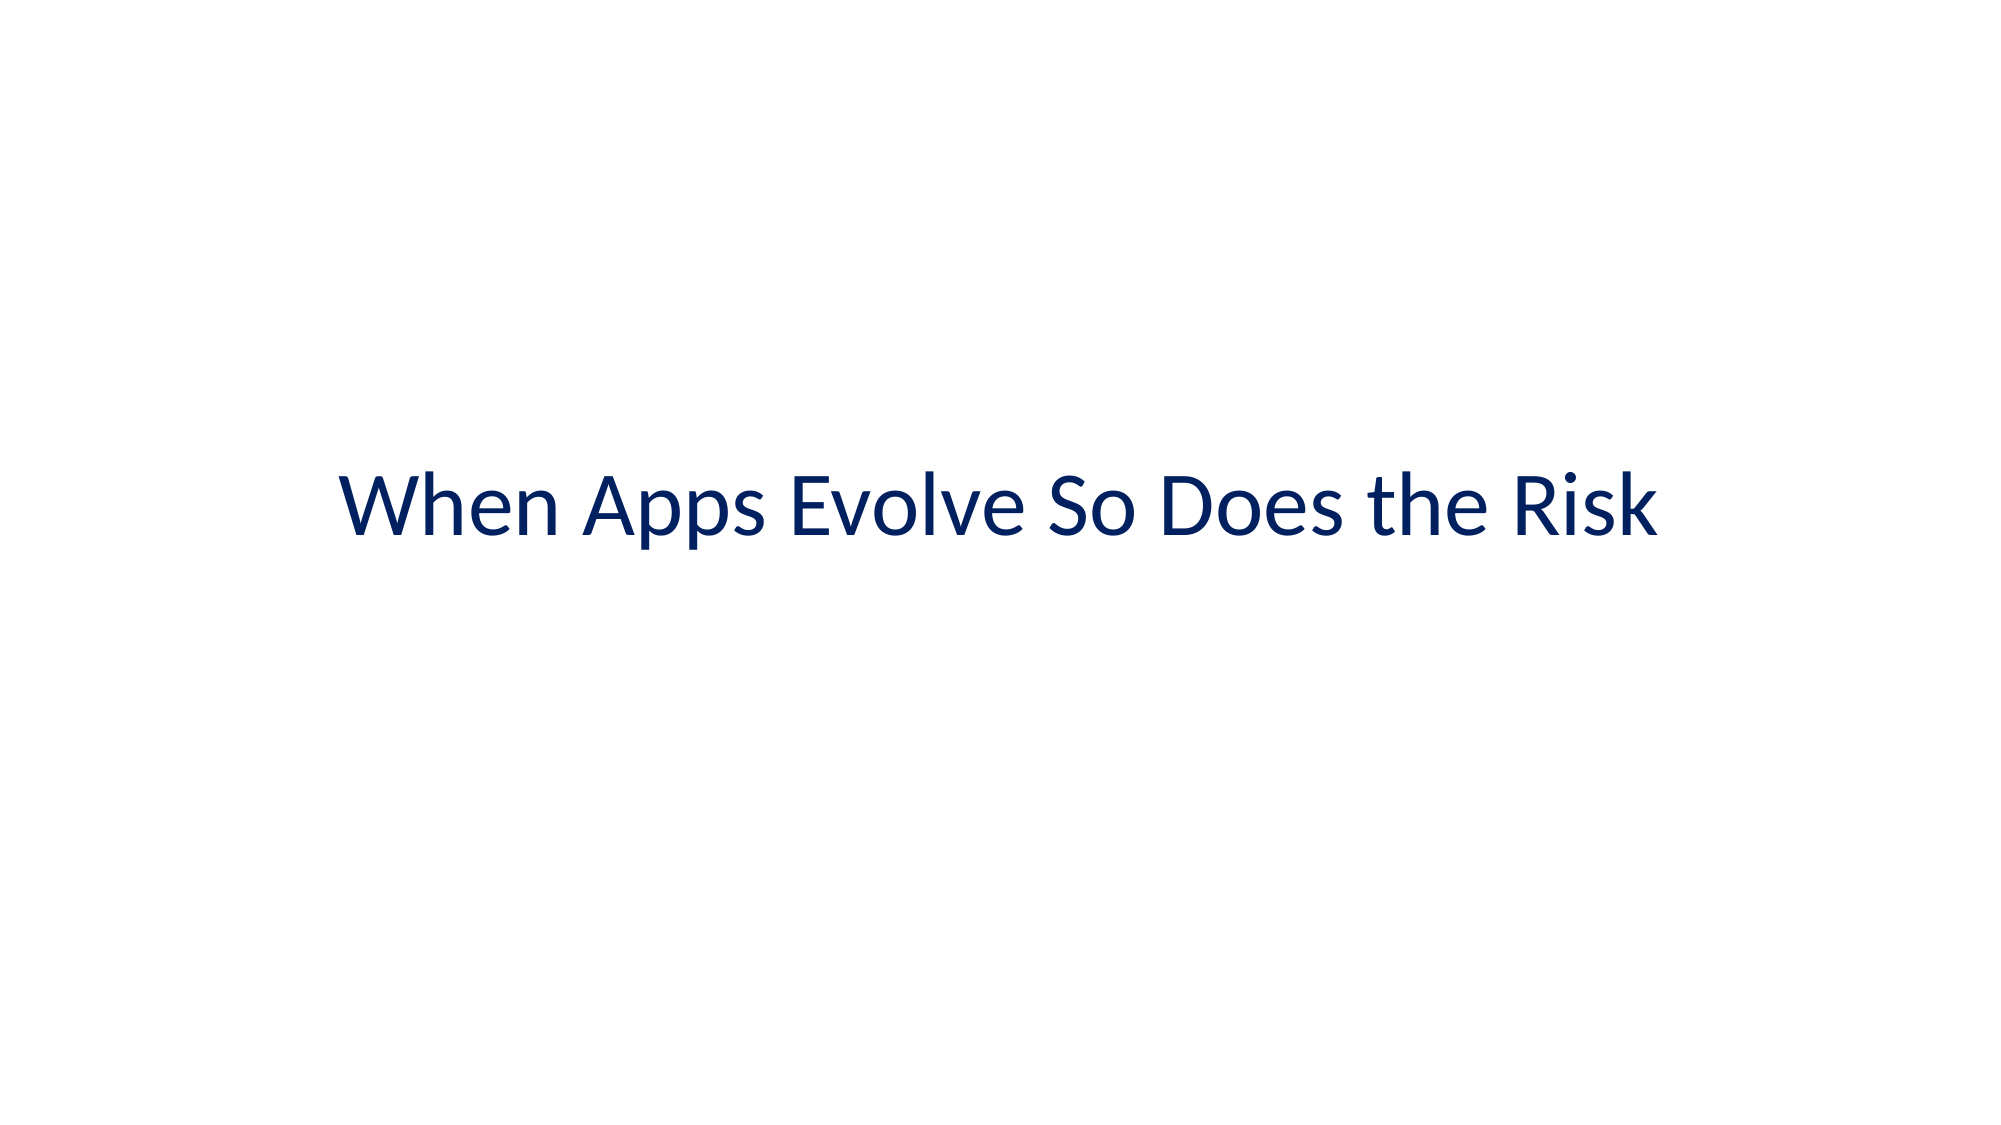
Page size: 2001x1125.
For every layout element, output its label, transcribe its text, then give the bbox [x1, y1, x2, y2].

title When Apps Evolve So Does the Risk [33, 435, 1967, 577]
